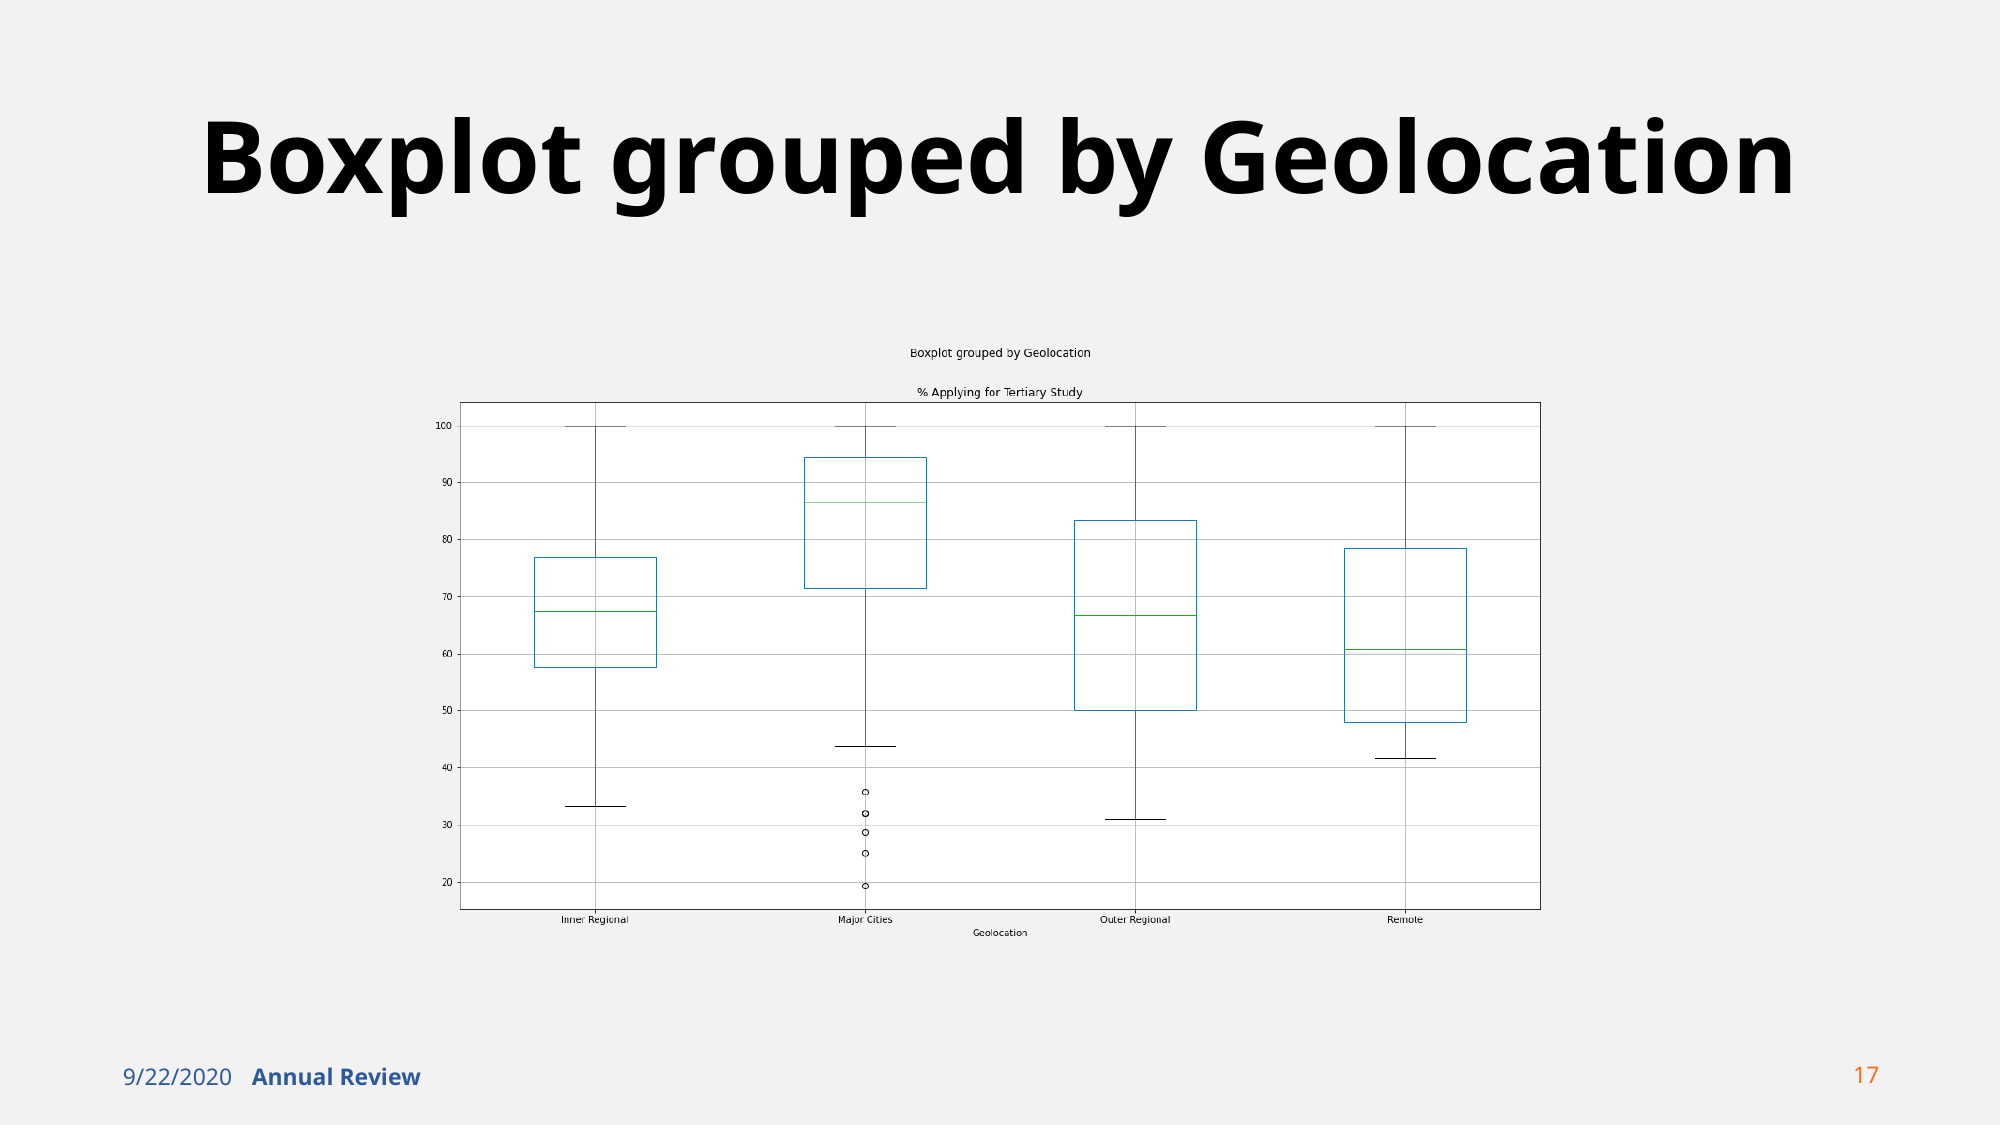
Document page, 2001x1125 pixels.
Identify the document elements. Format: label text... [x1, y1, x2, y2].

title Boxplot grouped by Geolocation [137, 104, 1863, 219]
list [324, 334, 1675, 1010]
